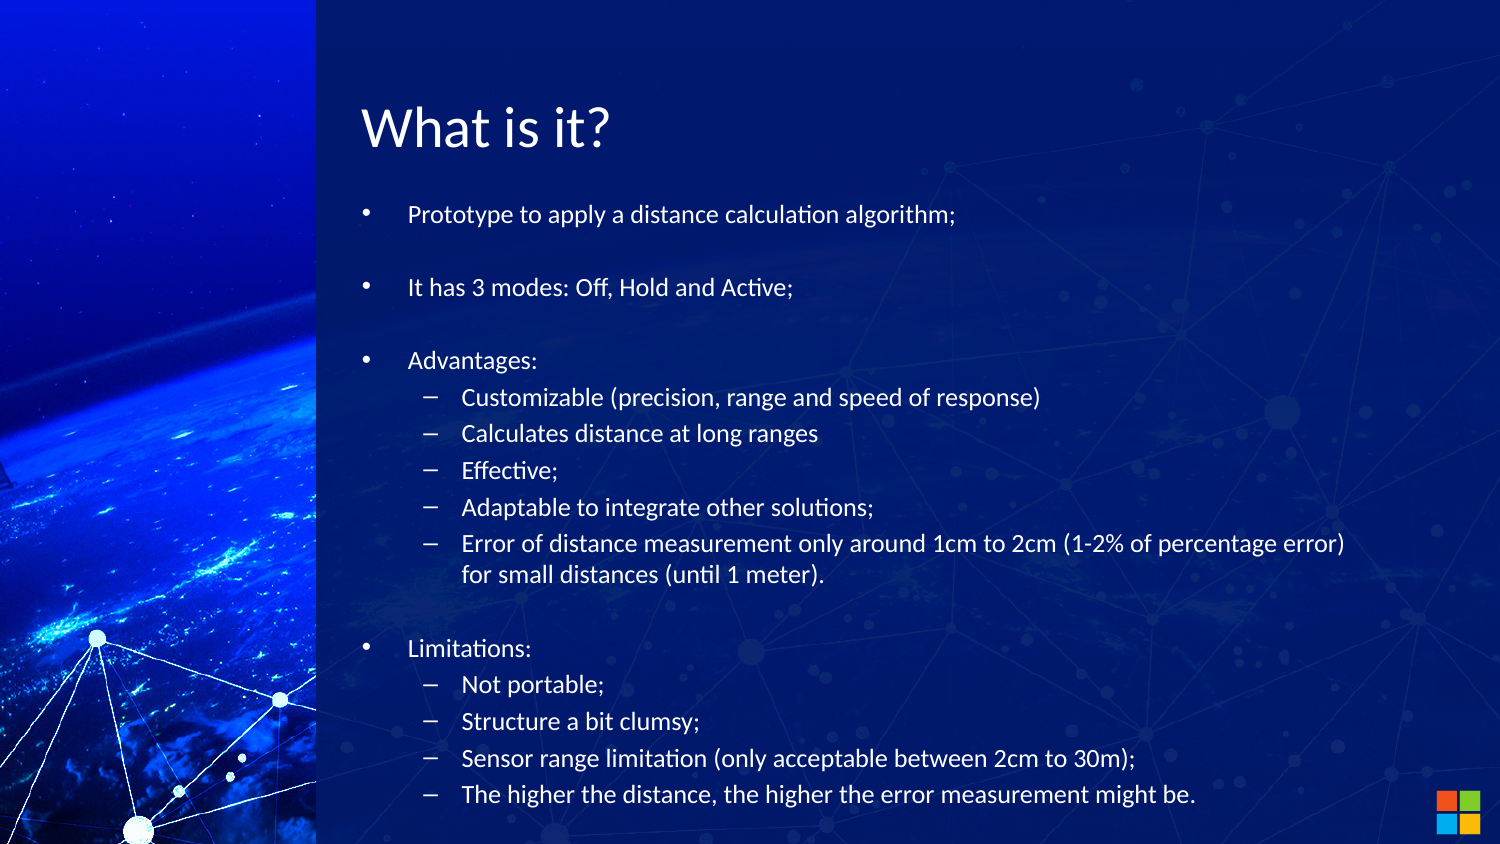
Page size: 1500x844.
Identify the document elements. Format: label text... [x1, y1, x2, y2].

picture [0, 0, 1500, 844]
list Prototype to apply a distance calculation algorithm; It has 3 modes: Off, Hold and Active; Advantages: Customizable (precision, range and speed of response) Calculates distance at long ranges Effective; Adaptable to integrate other solutions; Error of distance measurement only around 1cm to 2cm (1-2% of percentage error) for small distances (until 1 meter). Limitations: Not portable; Structure a bit clumsy; Sensor range limitation (only acceptable between 2cm to 30m); The higher the distance, the higher the error measurement might be. [346, 189, 1378, 828]
title What is it? [346, 64, 1378, 184]
